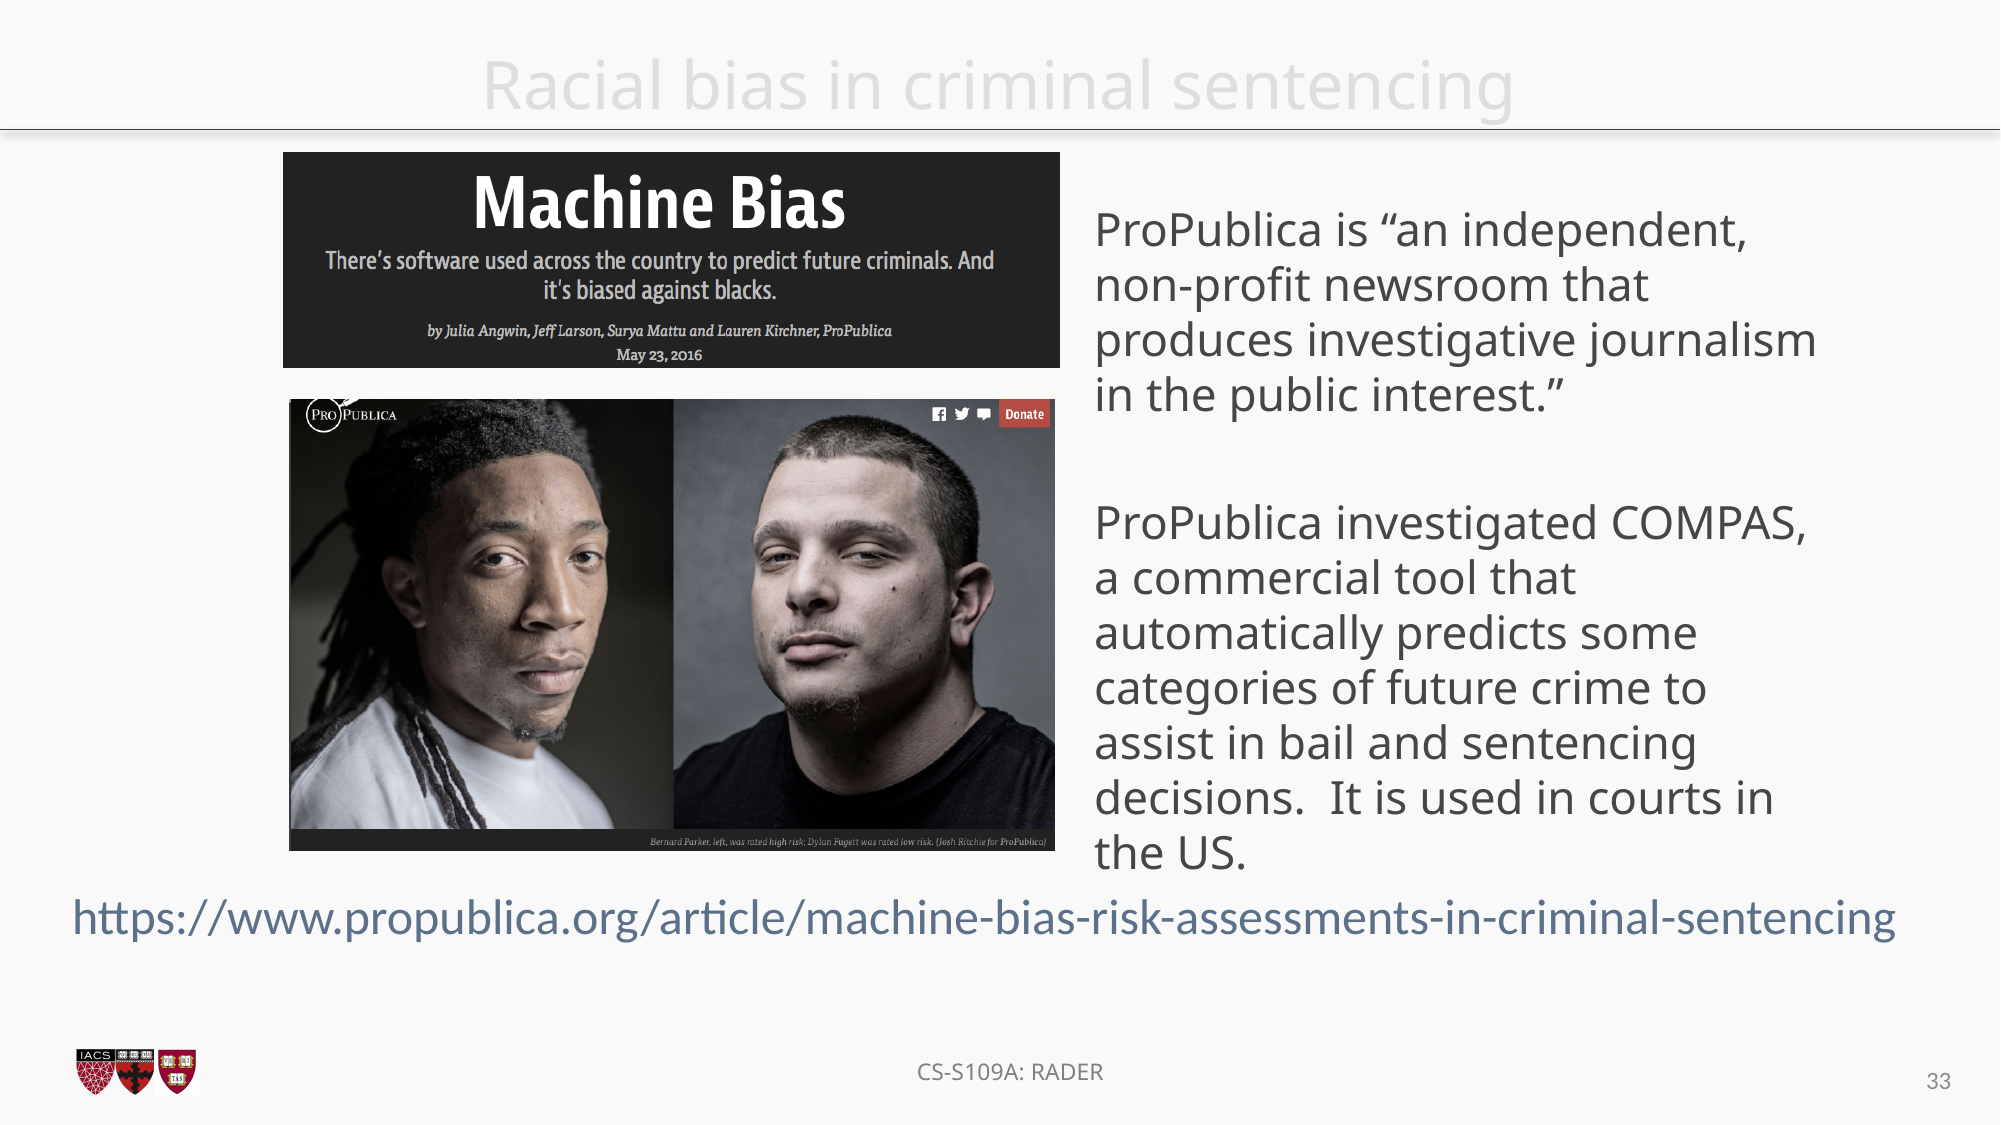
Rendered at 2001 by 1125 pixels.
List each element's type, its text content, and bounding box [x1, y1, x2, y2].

title Racial bias in criminal sentencing [57, 35, 1943, 162]
picture [75, 1049, 200, 1095]
text_box https://www.propublica.org/article/machine-bias-risk-assessments-in-criminal-sentencing [66, 878, 1904, 951]
text_box [1079, 496, 1739, 559]
slide_number 33 [1500, 1050, 1967, 1110]
picture [283, 152, 1060, 369]
list ProPublica is “an independent, non-profit newsroom that produces investigative journalism in the public interest.” ProPublica investigated COMPAS, a commercial tool that automatically predicts some categories of future crime to assist in bail and sentencing decisions. It is used in courts in the US. [1079, 193, 1846, 851]
picture [288, 399, 1055, 852]
